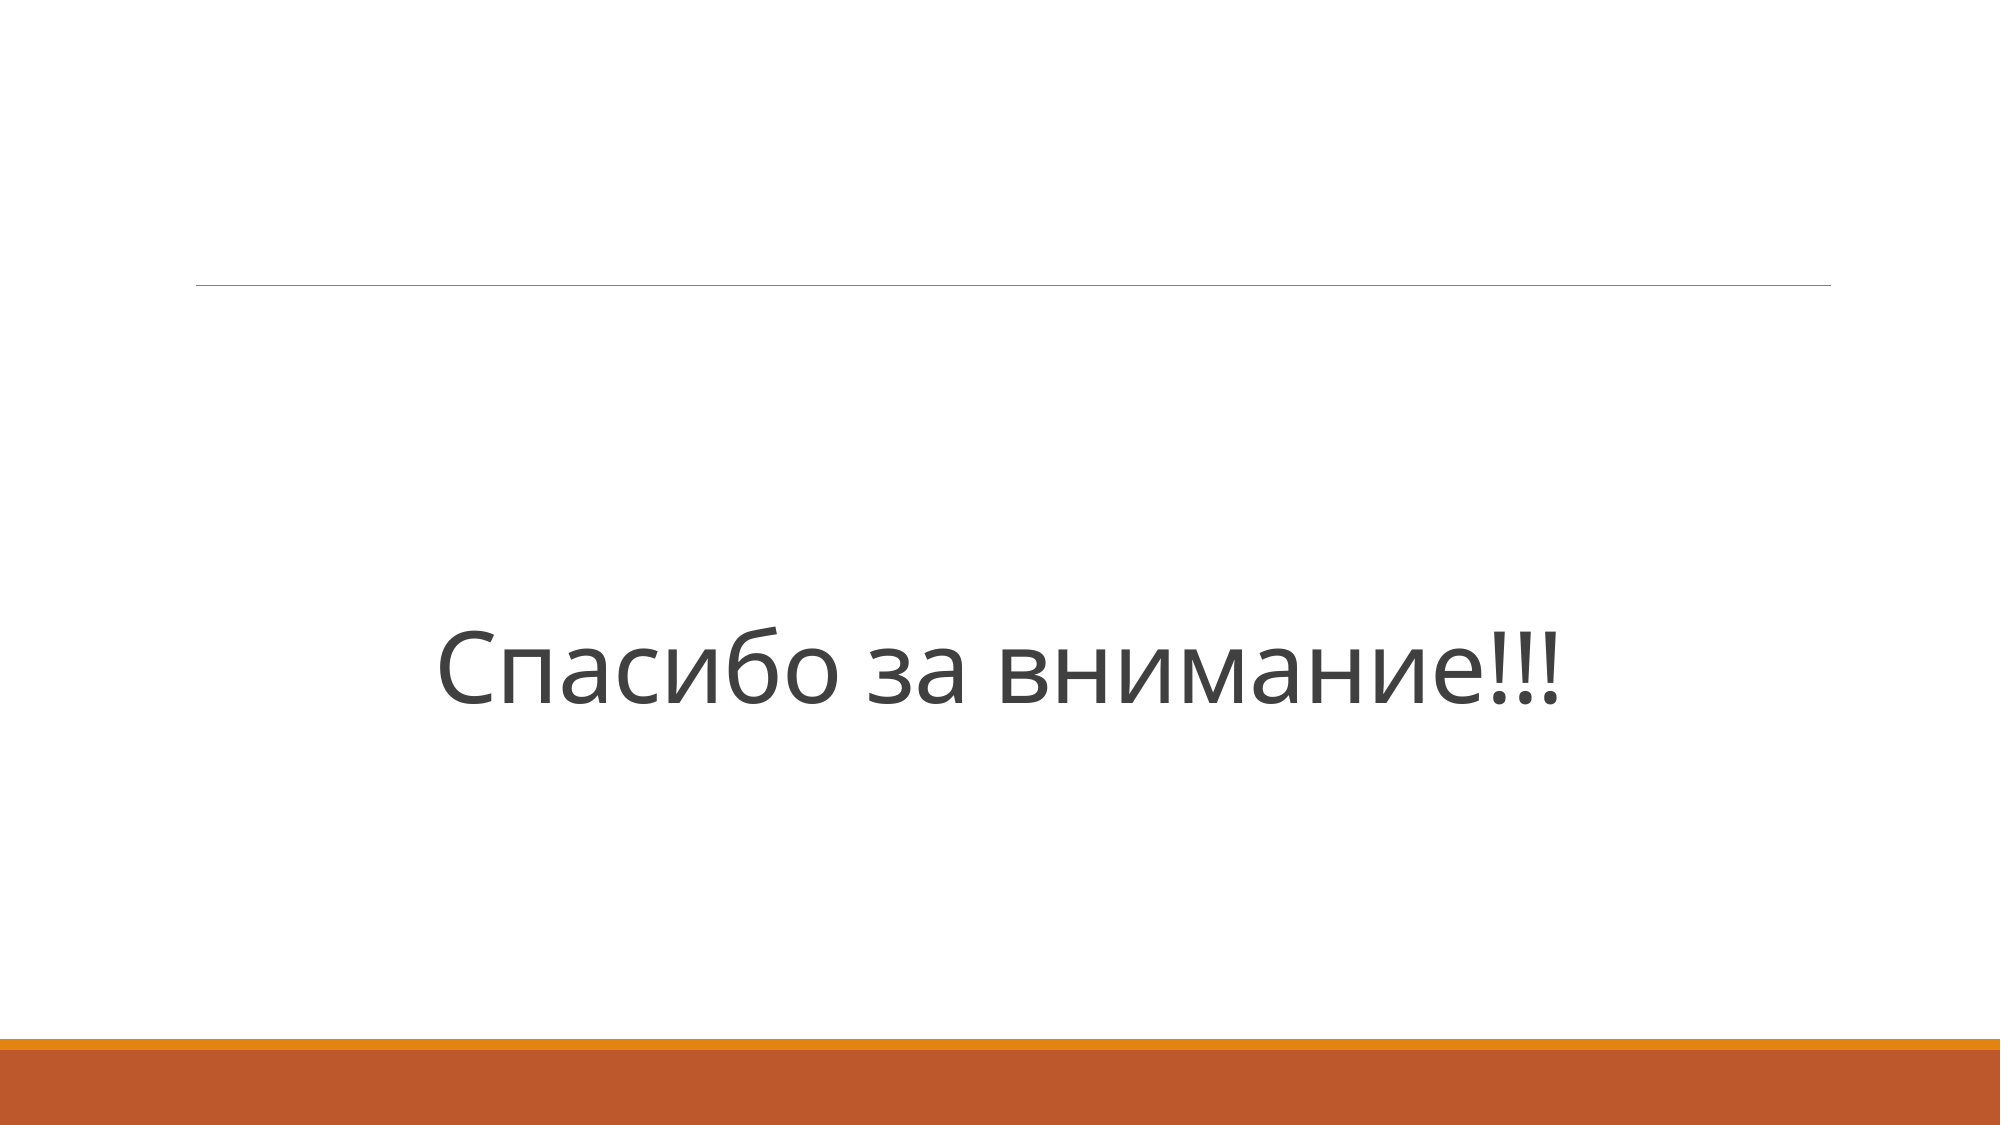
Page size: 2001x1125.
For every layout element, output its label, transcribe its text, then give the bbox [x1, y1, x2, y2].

title Спасибо за внимание!!! [174, 493, 1825, 732]
